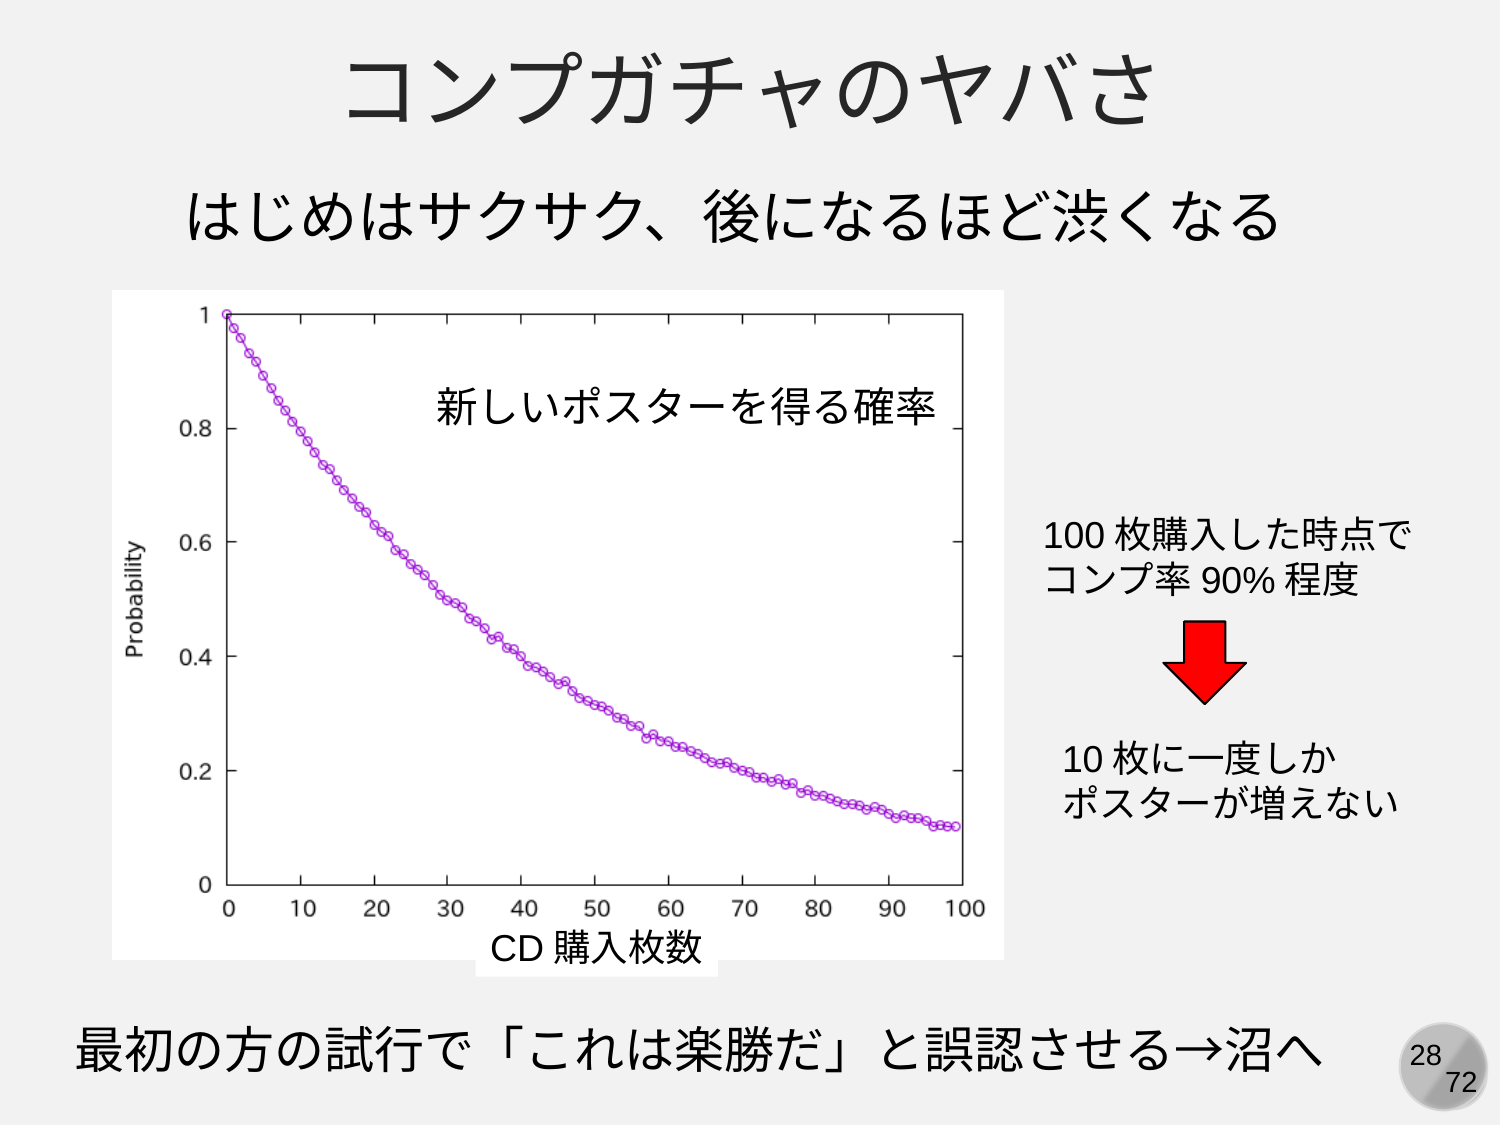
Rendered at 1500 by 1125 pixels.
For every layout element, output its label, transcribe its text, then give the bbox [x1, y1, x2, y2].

text_box 10枚に一度しか ポスターが増えない [1047, 727, 1415, 833]
text_box 最初の方の試行で「これは楽勝だ」と誤認させる→沼へ [59, 1011, 1340, 1087]
text_box 100枚購入した時点で コンプ率90%程度 [1028, 503, 1429, 609]
picture [112, 290, 1004, 960]
text_box [1162, 620, 1248, 705]
text_box CD購入枚数 [475, 960, 718, 977]
list コンプガチャのヤバさ [0, 31, 1500, 155]
text_box はじめはサクサク、後になるほど渋くなる [168, 172, 1300, 258]
